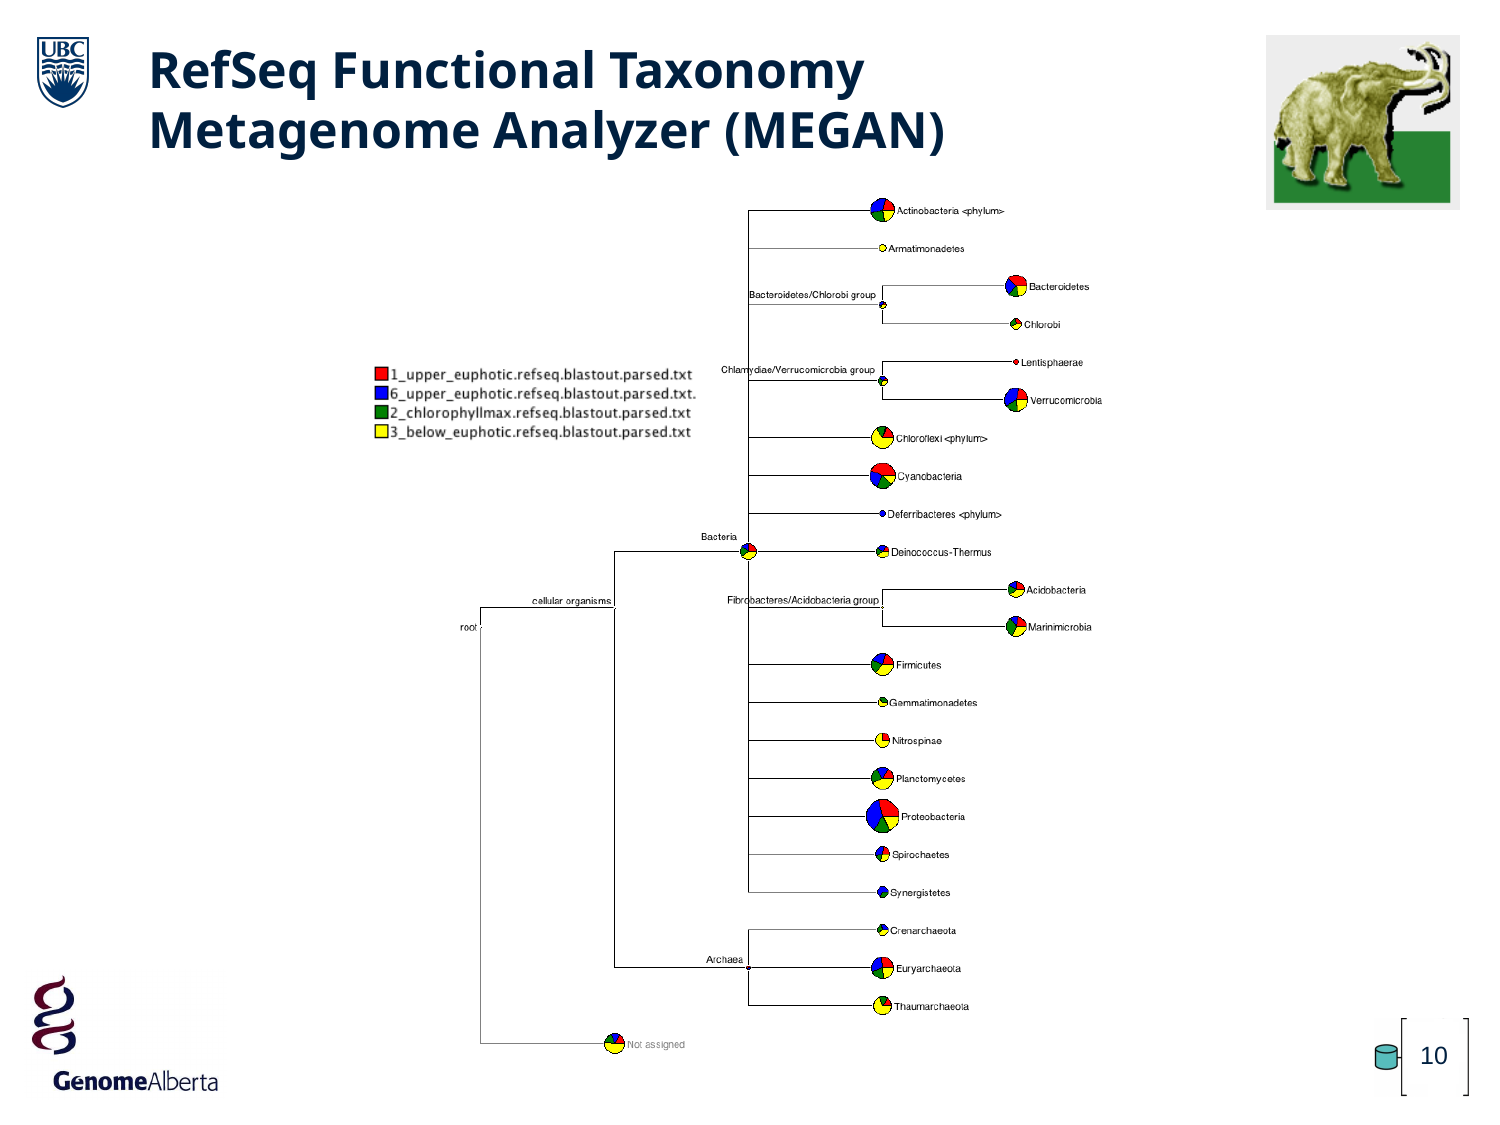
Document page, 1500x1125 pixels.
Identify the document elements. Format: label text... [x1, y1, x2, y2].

slide_number 10 [1399, 1018, 1469, 1091]
picture [1374, 1018, 1469, 1097]
picture [1266, 35, 1460, 210]
picture [37, 37, 89, 108]
picture [21, 966, 229, 1103]
picture [371, 174, 1138, 1088]
list RefSeq Functional Taxonomy Metagenome Analyzer (MEGAN) [133, 30, 1375, 121]
